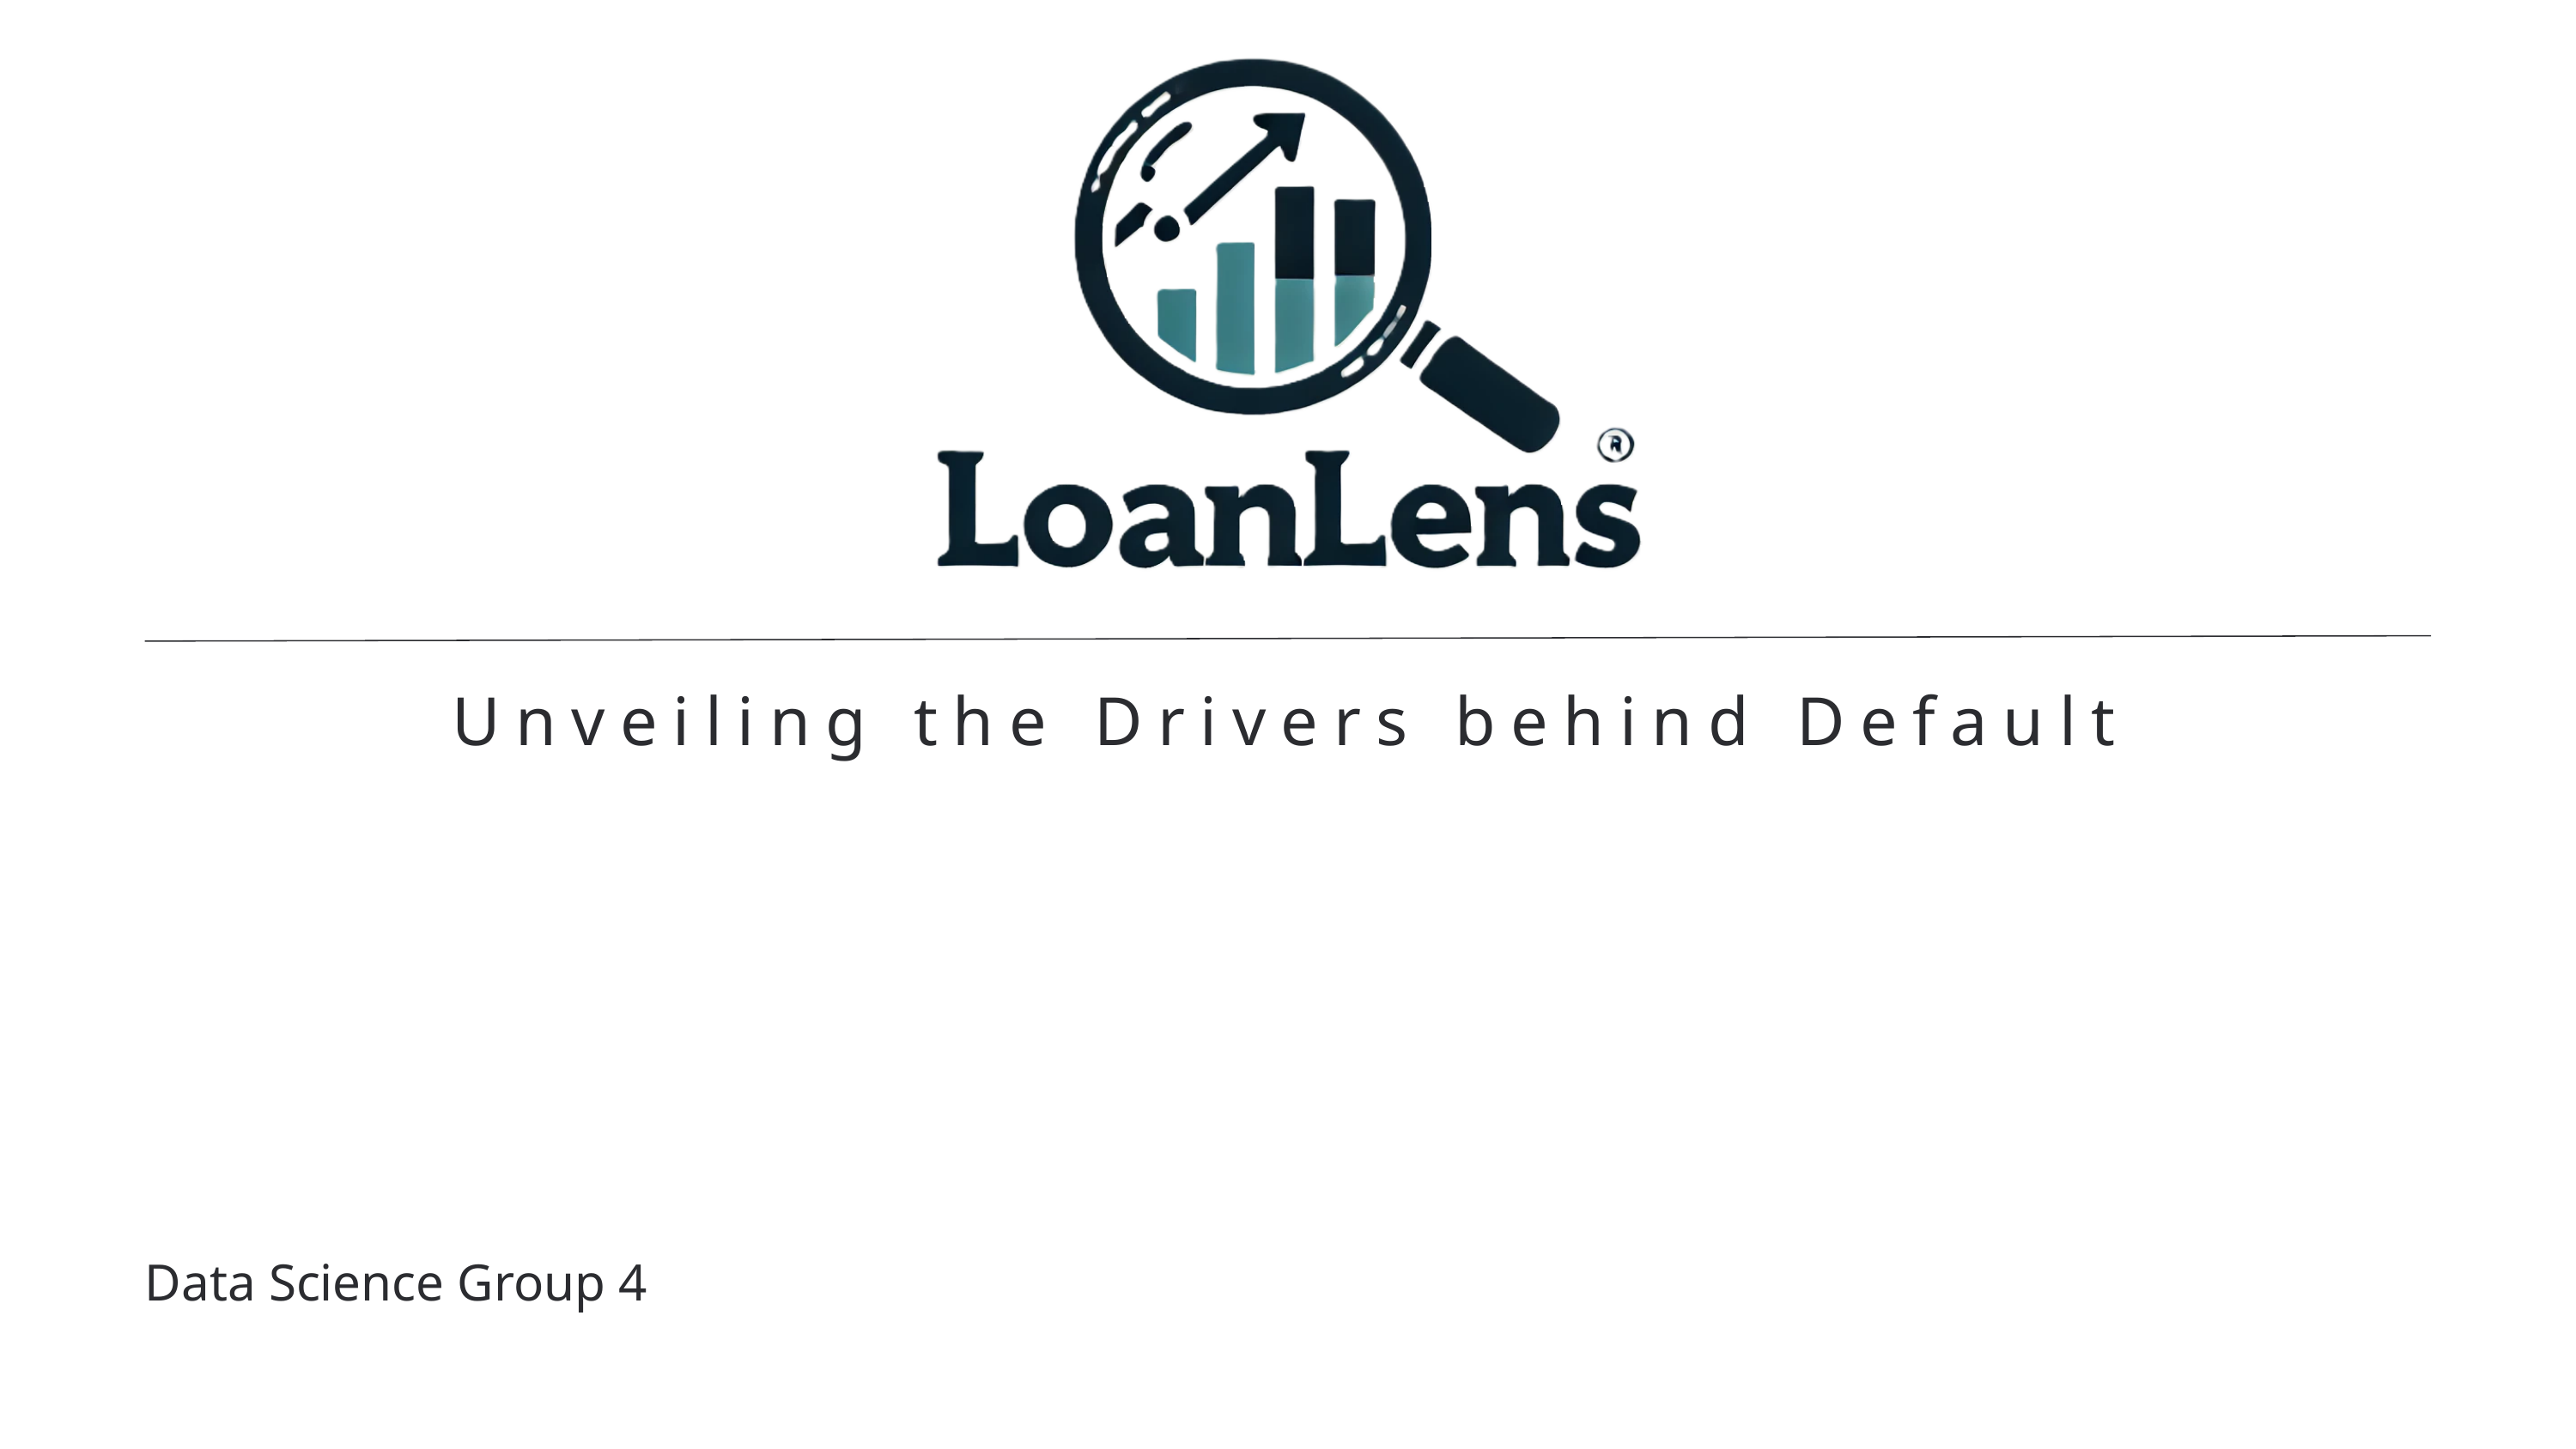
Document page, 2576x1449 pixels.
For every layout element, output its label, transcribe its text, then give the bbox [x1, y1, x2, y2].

picture [922, 48, 1648, 583]
text_box Data Science Group 4 [144, 1217, 2432, 1311]
text_box Unveiling the Drivers behind Default [142, 665, 2428, 759]
